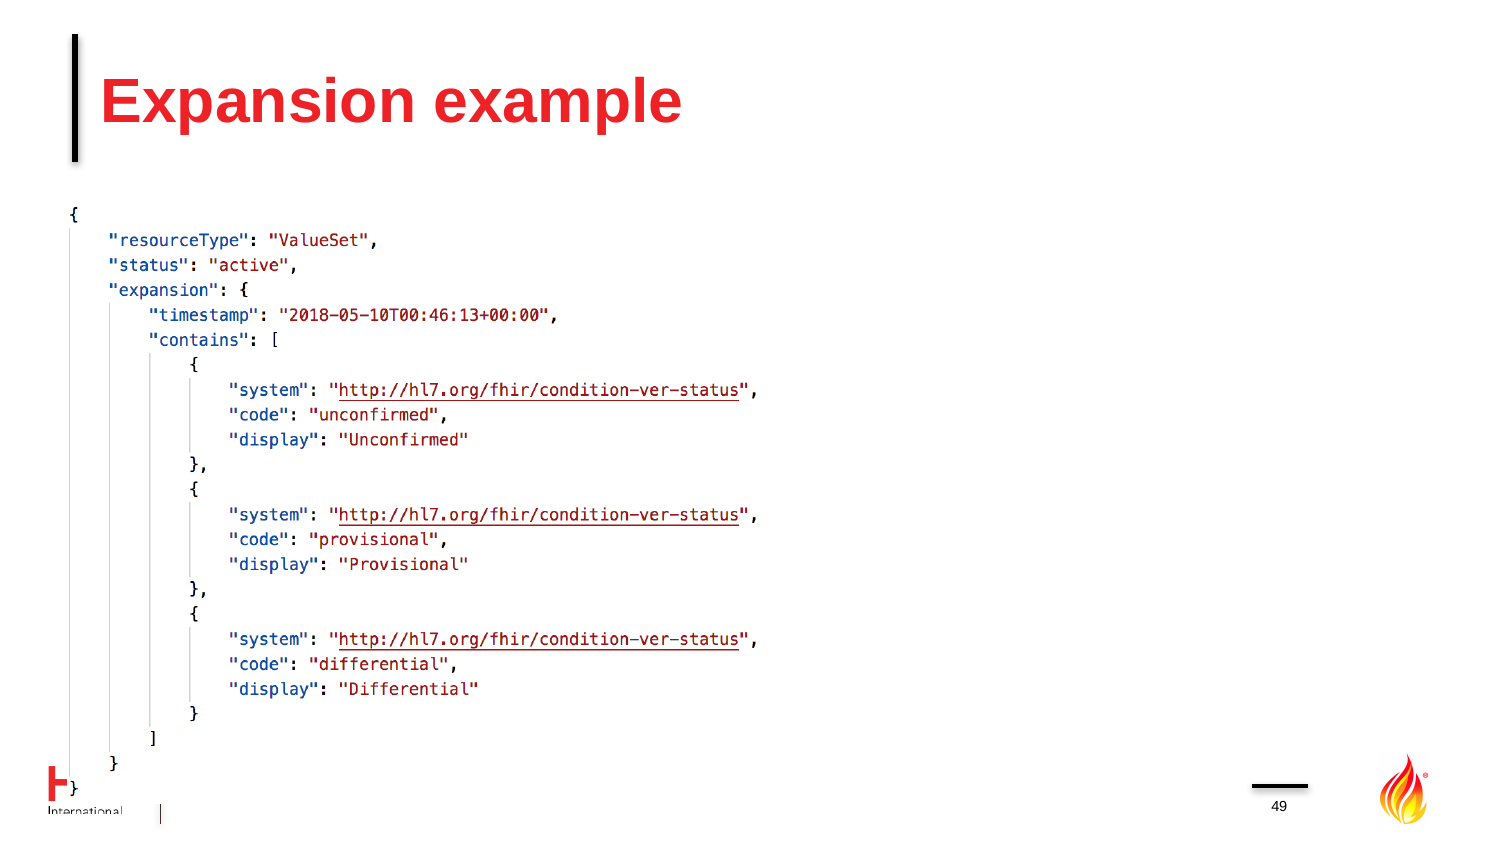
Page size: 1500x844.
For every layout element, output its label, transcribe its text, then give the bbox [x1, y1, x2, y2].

slide_number 49 [1257, 788, 1302, 815]
picture [1380, 753, 1428, 824]
picture [67, 200, 768, 804]
title Expansion example [100, 33, 1451, 163]
